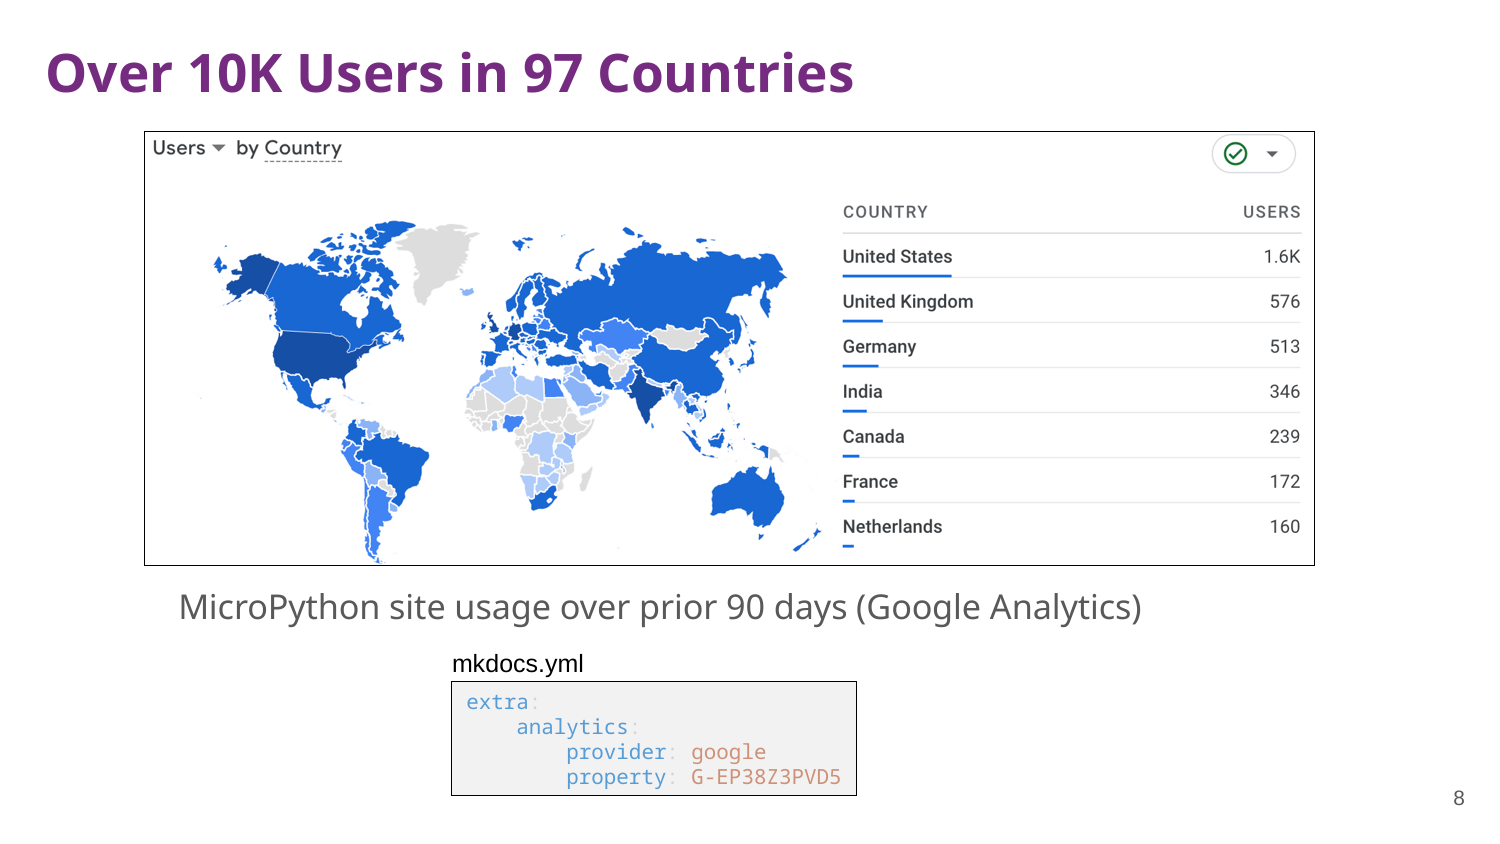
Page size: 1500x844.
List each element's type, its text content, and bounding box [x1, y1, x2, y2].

slide_number 8 [1389, 764, 1480, 830]
title Over 10K Users in 97 Countries [30, 24, 1429, 119]
text_box extra: analytics: provider: google property: G-EP38Z3PVD5 [451, 681, 857, 796]
text_box mkdocs.yml [437, 639, 600, 685]
list MicroPython site usage over prior 90 days (Google Analytics) [144, 570, 1318, 642]
picture [144, 131, 1315, 567]
